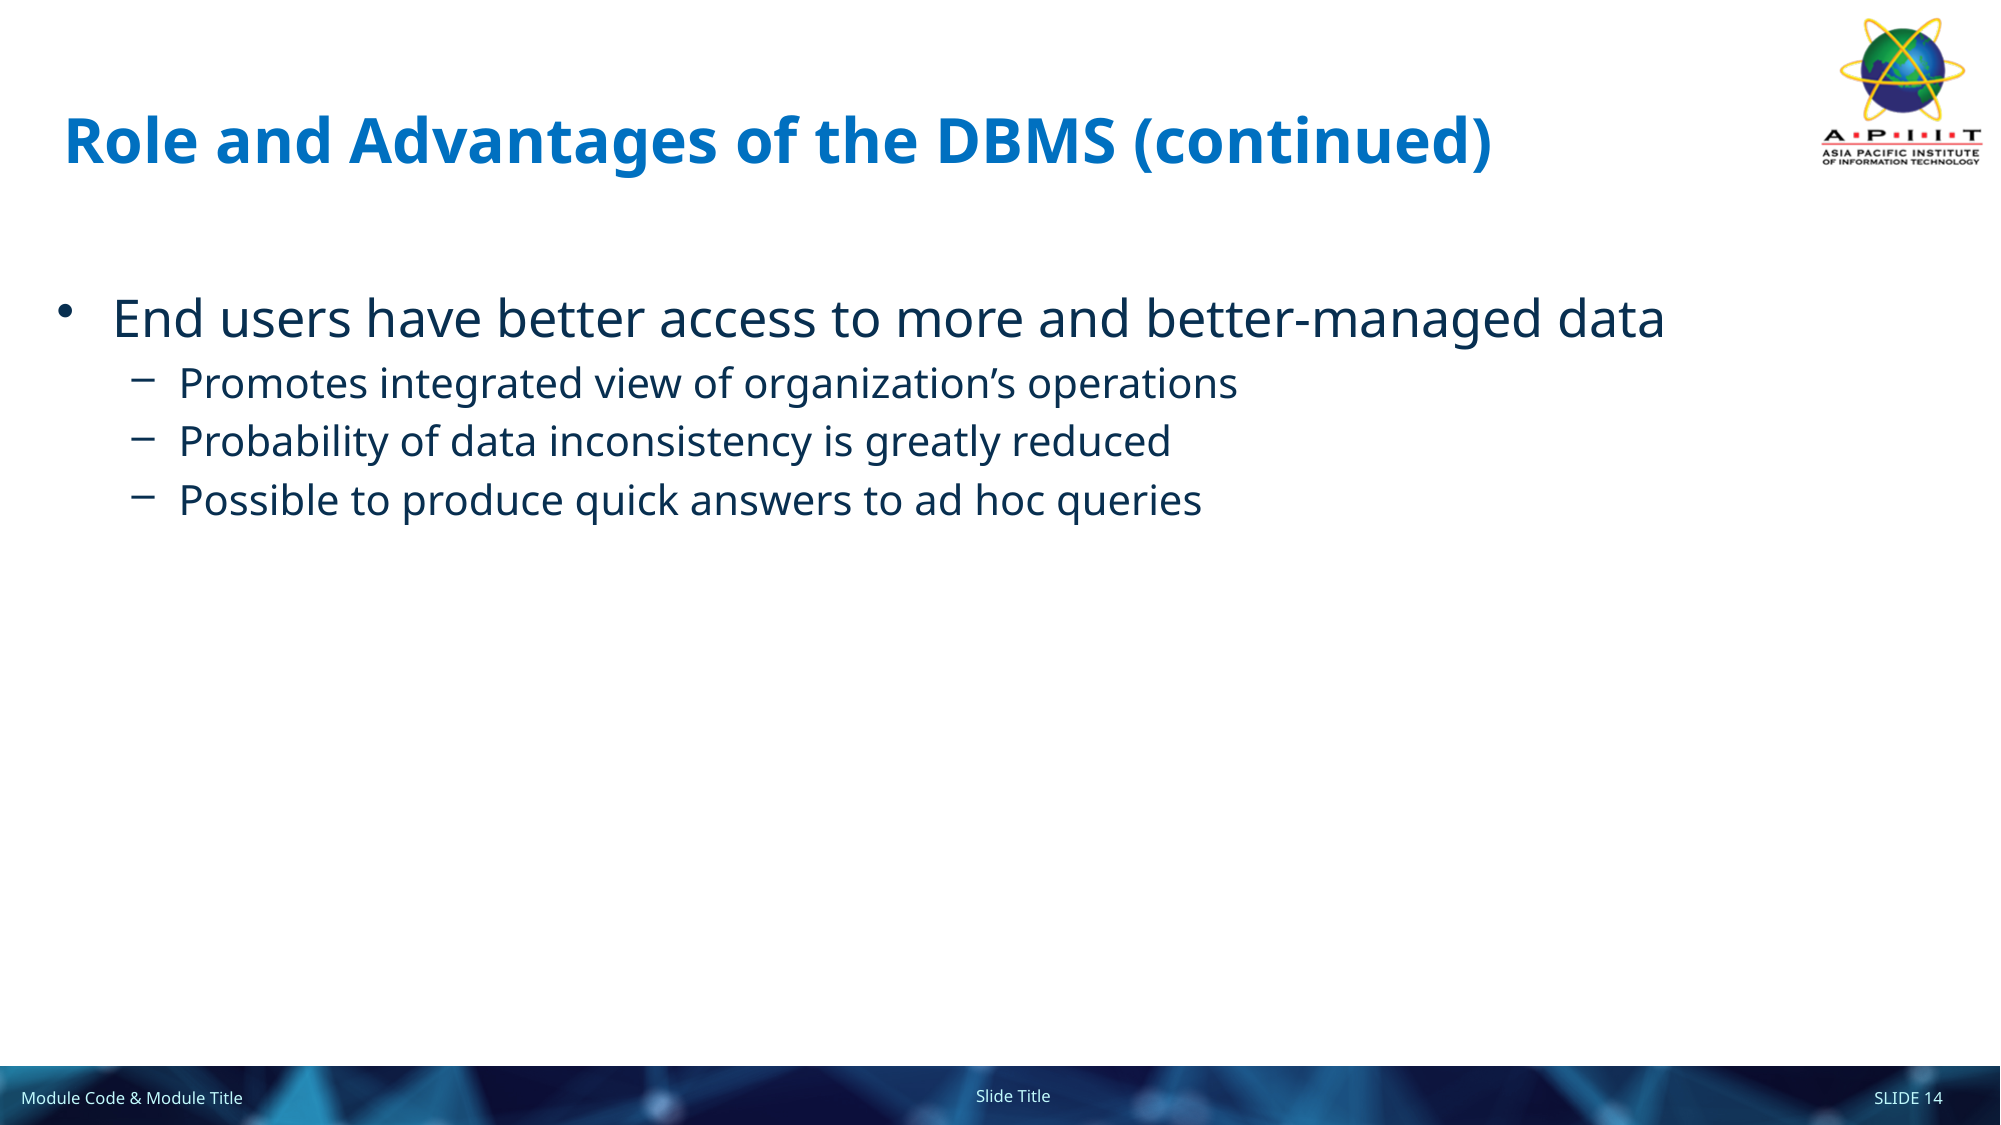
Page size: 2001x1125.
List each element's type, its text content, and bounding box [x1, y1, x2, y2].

picture [0, 1066, 2000, 1125]
picture [1803, 0, 2000, 182]
title Role and Advantages of the DBMS (continued) [48, 45, 1764, 233]
list End users have better access to more and better-managed data Promotes integrated view of organization’s operations Probability of data inconsistency is greatly reduced Possible to produce quick answers to ad hoc queries [41, 278, 1969, 1021]
